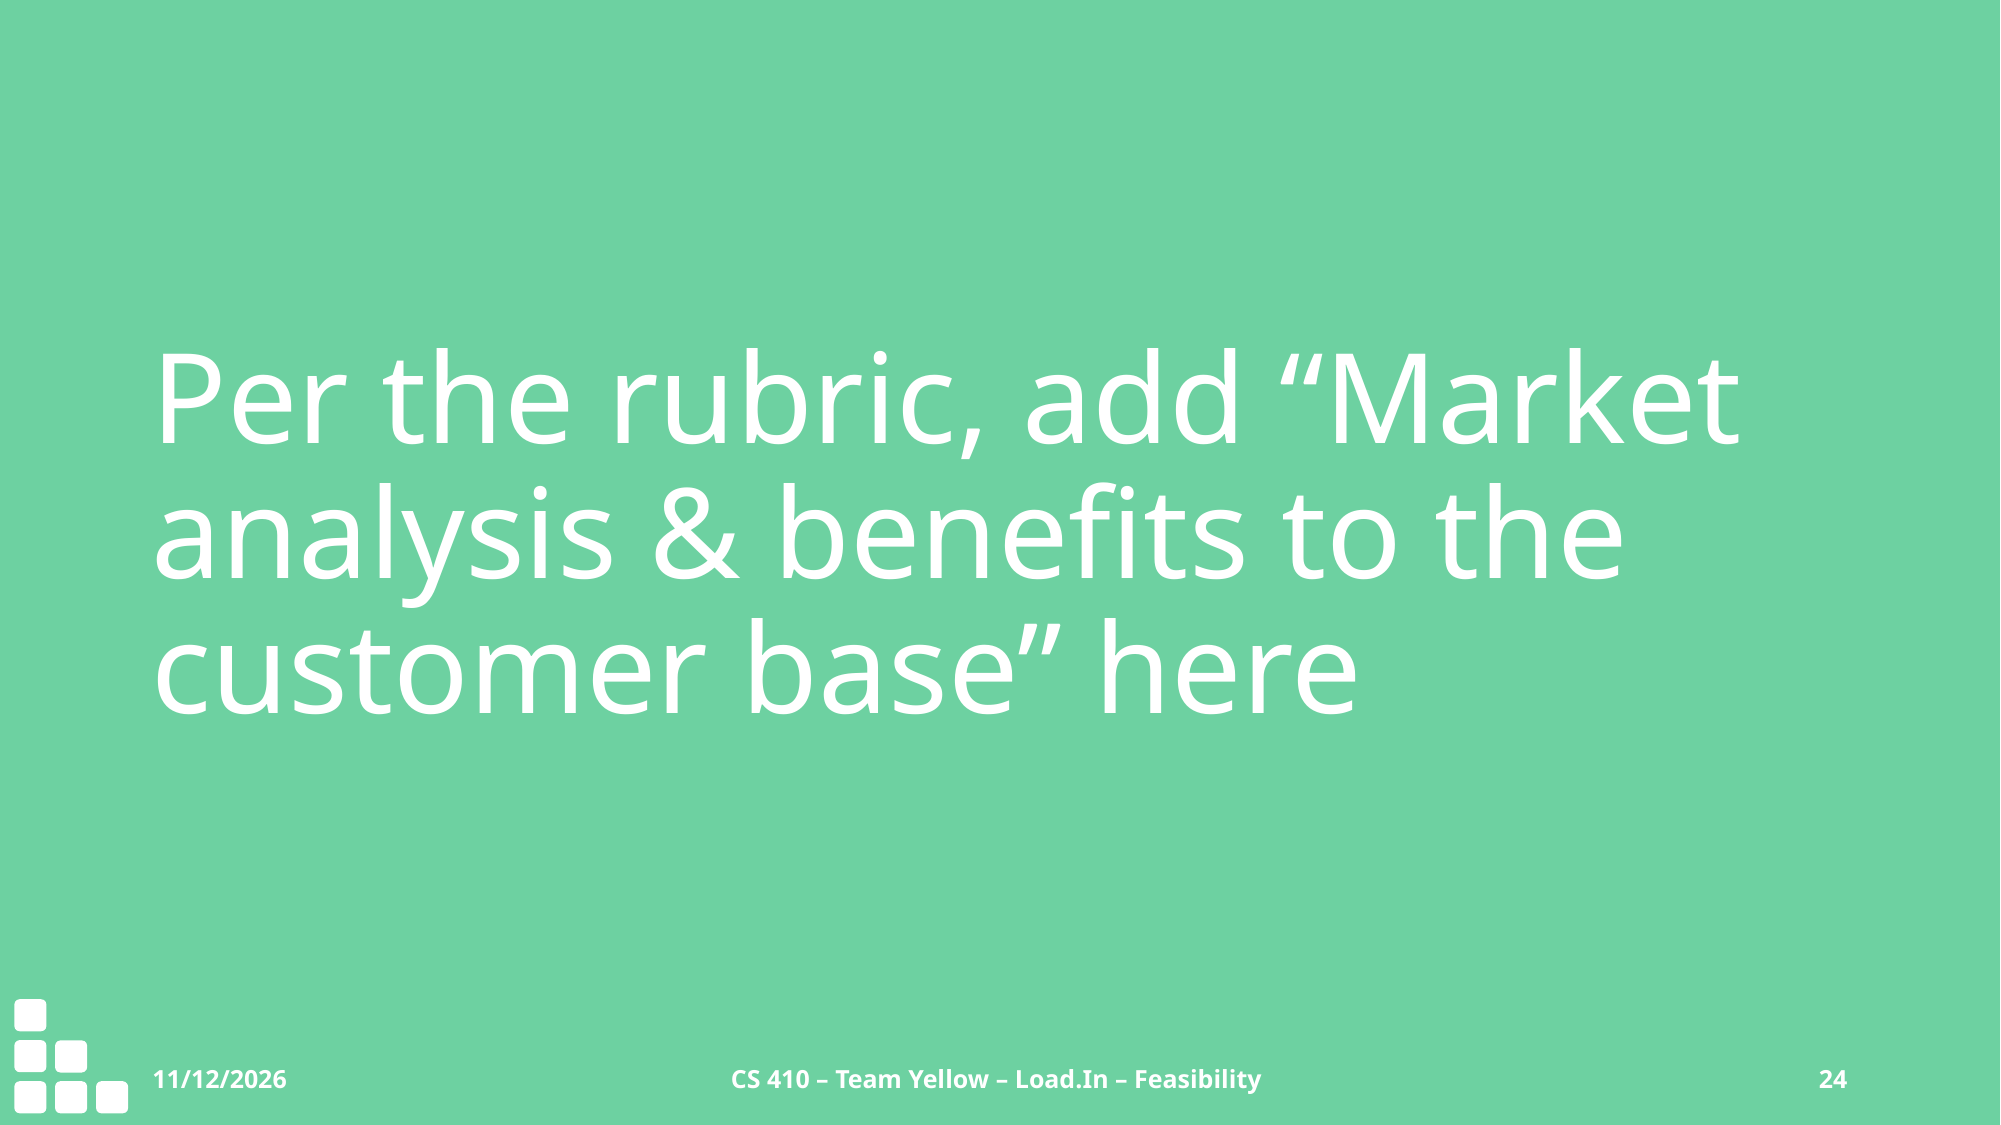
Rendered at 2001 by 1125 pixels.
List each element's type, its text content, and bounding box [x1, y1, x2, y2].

title Per the rubric, add “Market analysis & benefits to the customer base” here [136, 280, 1862, 749]
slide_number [137, 1035, 588, 1125]
slide_number 24 [1412, 1035, 1863, 1125]
footer CS 410 – Team Yellow – Load.In – Feasibility [662, 1035, 1338, 1125]
